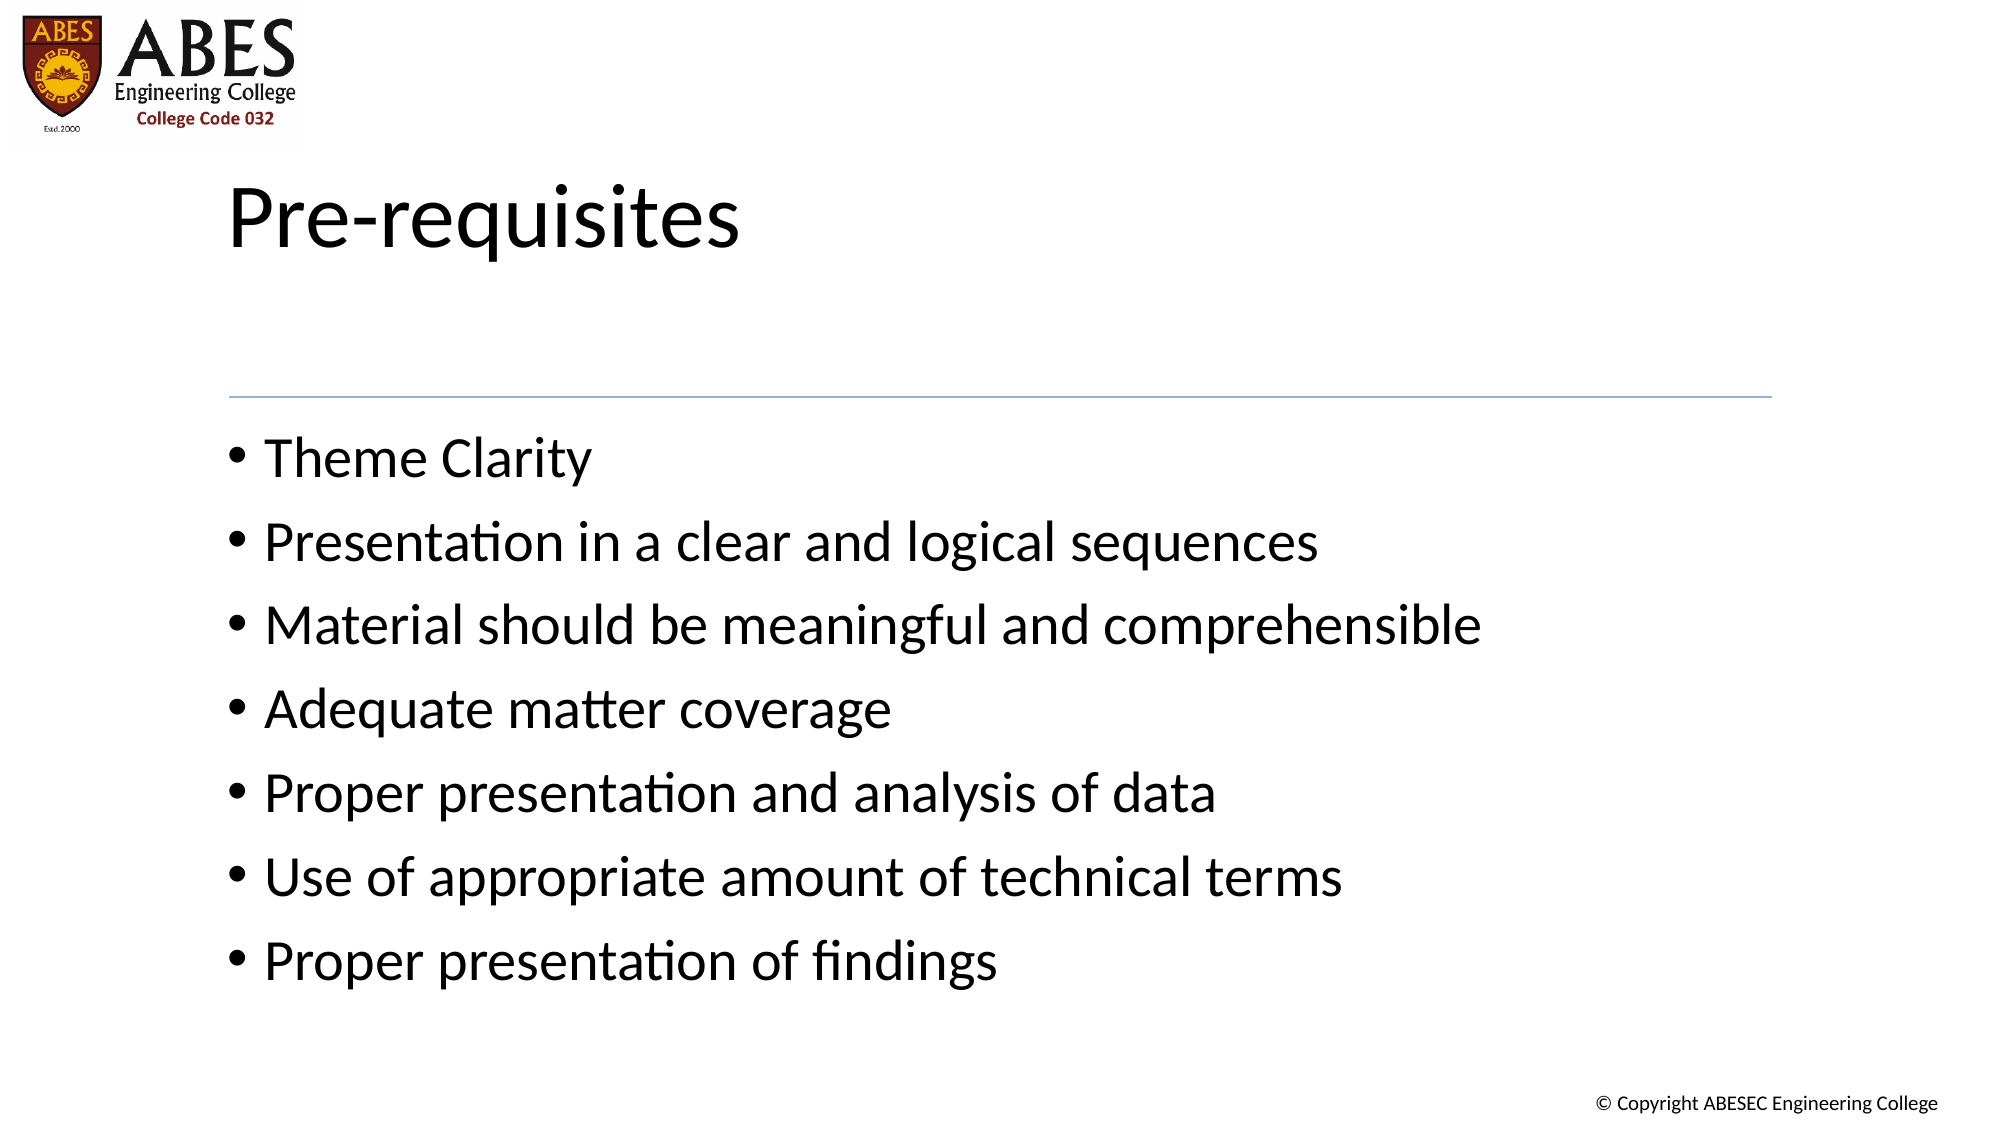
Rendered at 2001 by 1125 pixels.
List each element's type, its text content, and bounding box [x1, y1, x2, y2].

picture [7, 5, 304, 151]
title Pre-requisites [212, 161, 1788, 375]
list Theme Clarity Presentation in a clear and logical sequences Material should be meaningful and comprehensible Adequate matter coverage Proper presentation and analysis of data Use of appropriate amount of technical terms Proper presentation of findings [212, 419, 1788, 964]
